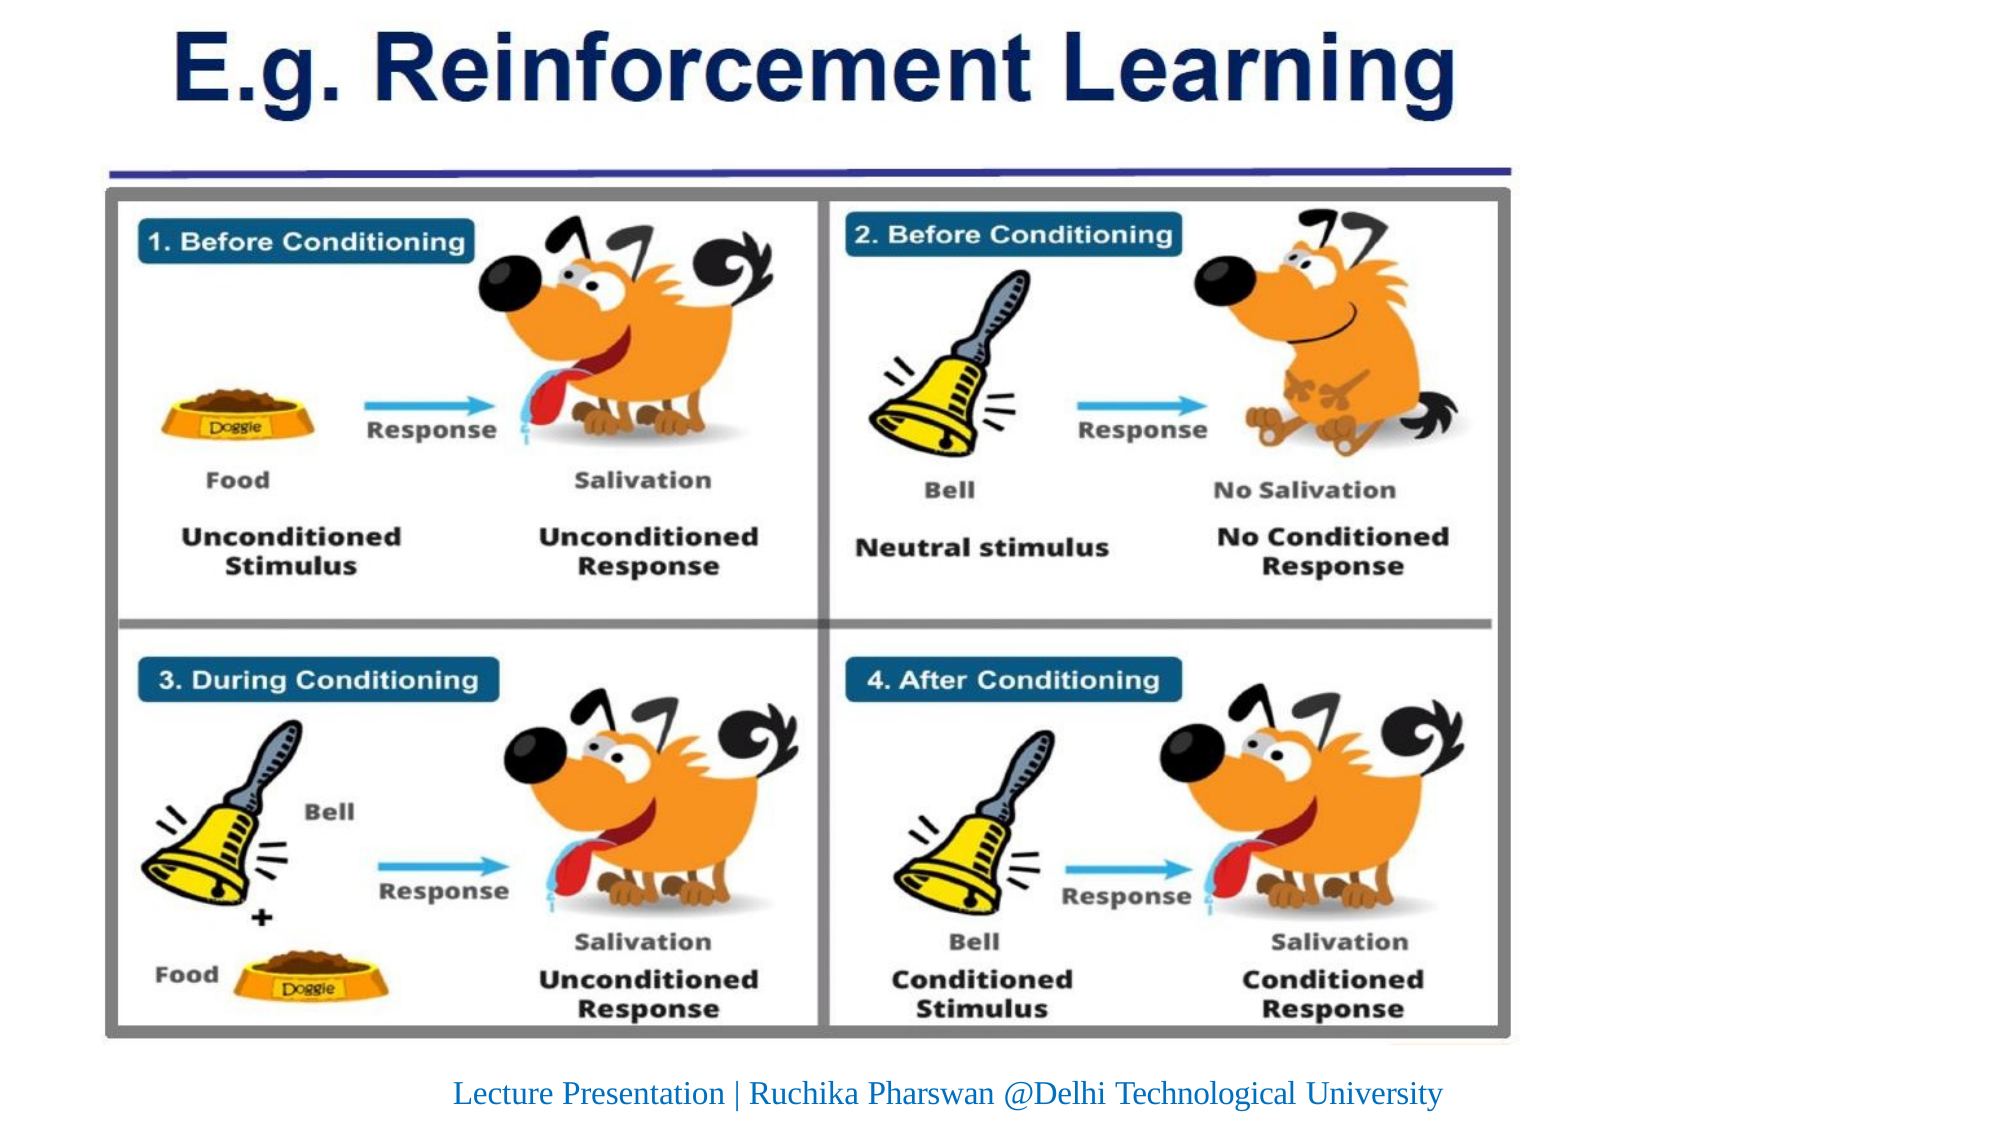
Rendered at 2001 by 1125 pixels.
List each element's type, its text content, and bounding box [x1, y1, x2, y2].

picture [91, 19, 1520, 1045]
text_box Lecture Presentation | Ruchika Pharswan @Delhi Technological University [450, 1073, 1450, 1112]
